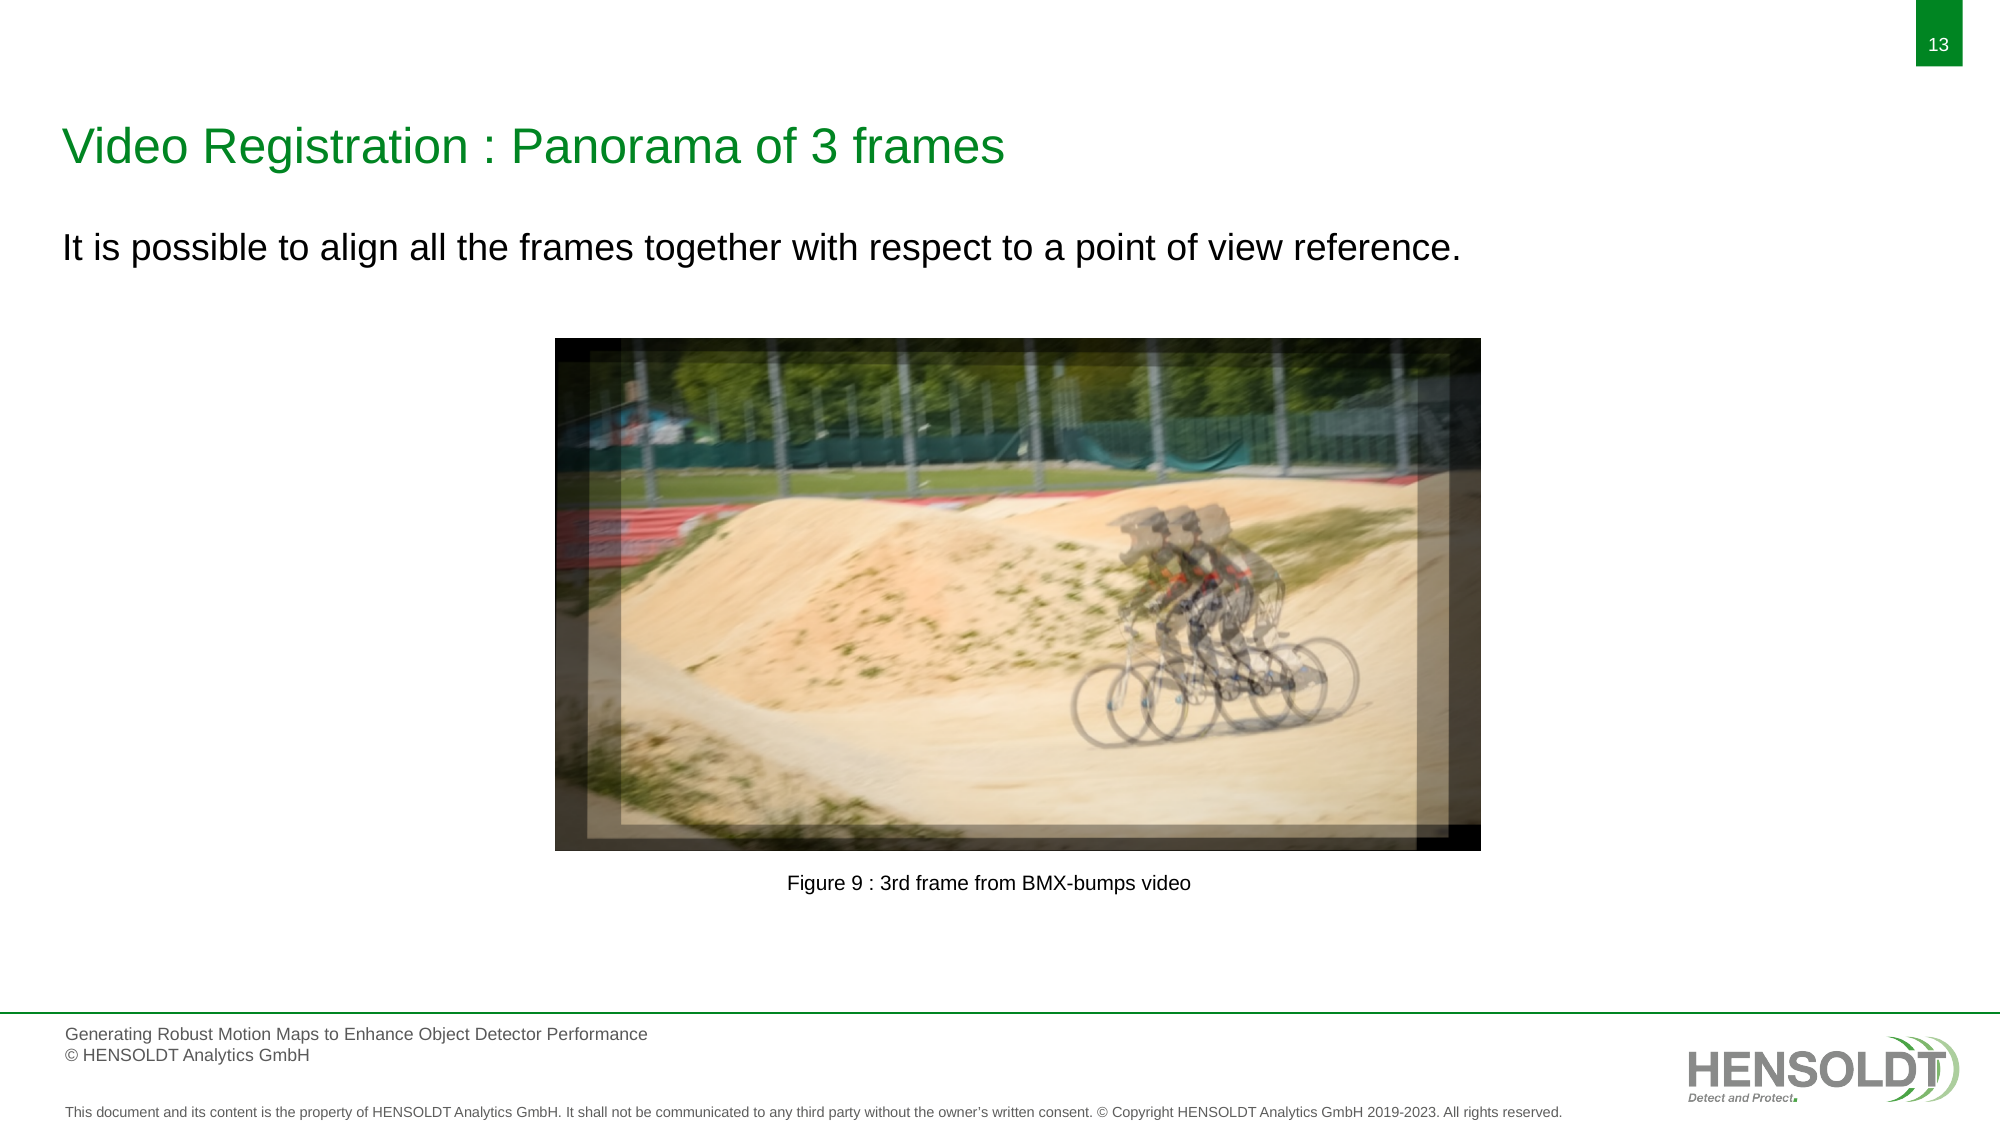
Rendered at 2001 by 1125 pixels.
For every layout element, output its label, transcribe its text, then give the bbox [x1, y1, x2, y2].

text_box It is possible to align all the frames together with respect to a point of view reference. [47, 212, 1902, 260]
text_box Video Registration : Panorama of 3 frames [46, 118, 1772, 178]
text_box Figure 9 : 3rd frame from BMX-bumps video [772, 862, 1323, 949]
picture [1634, 1004, 2001, 1125]
picture [554, 337, 1481, 851]
